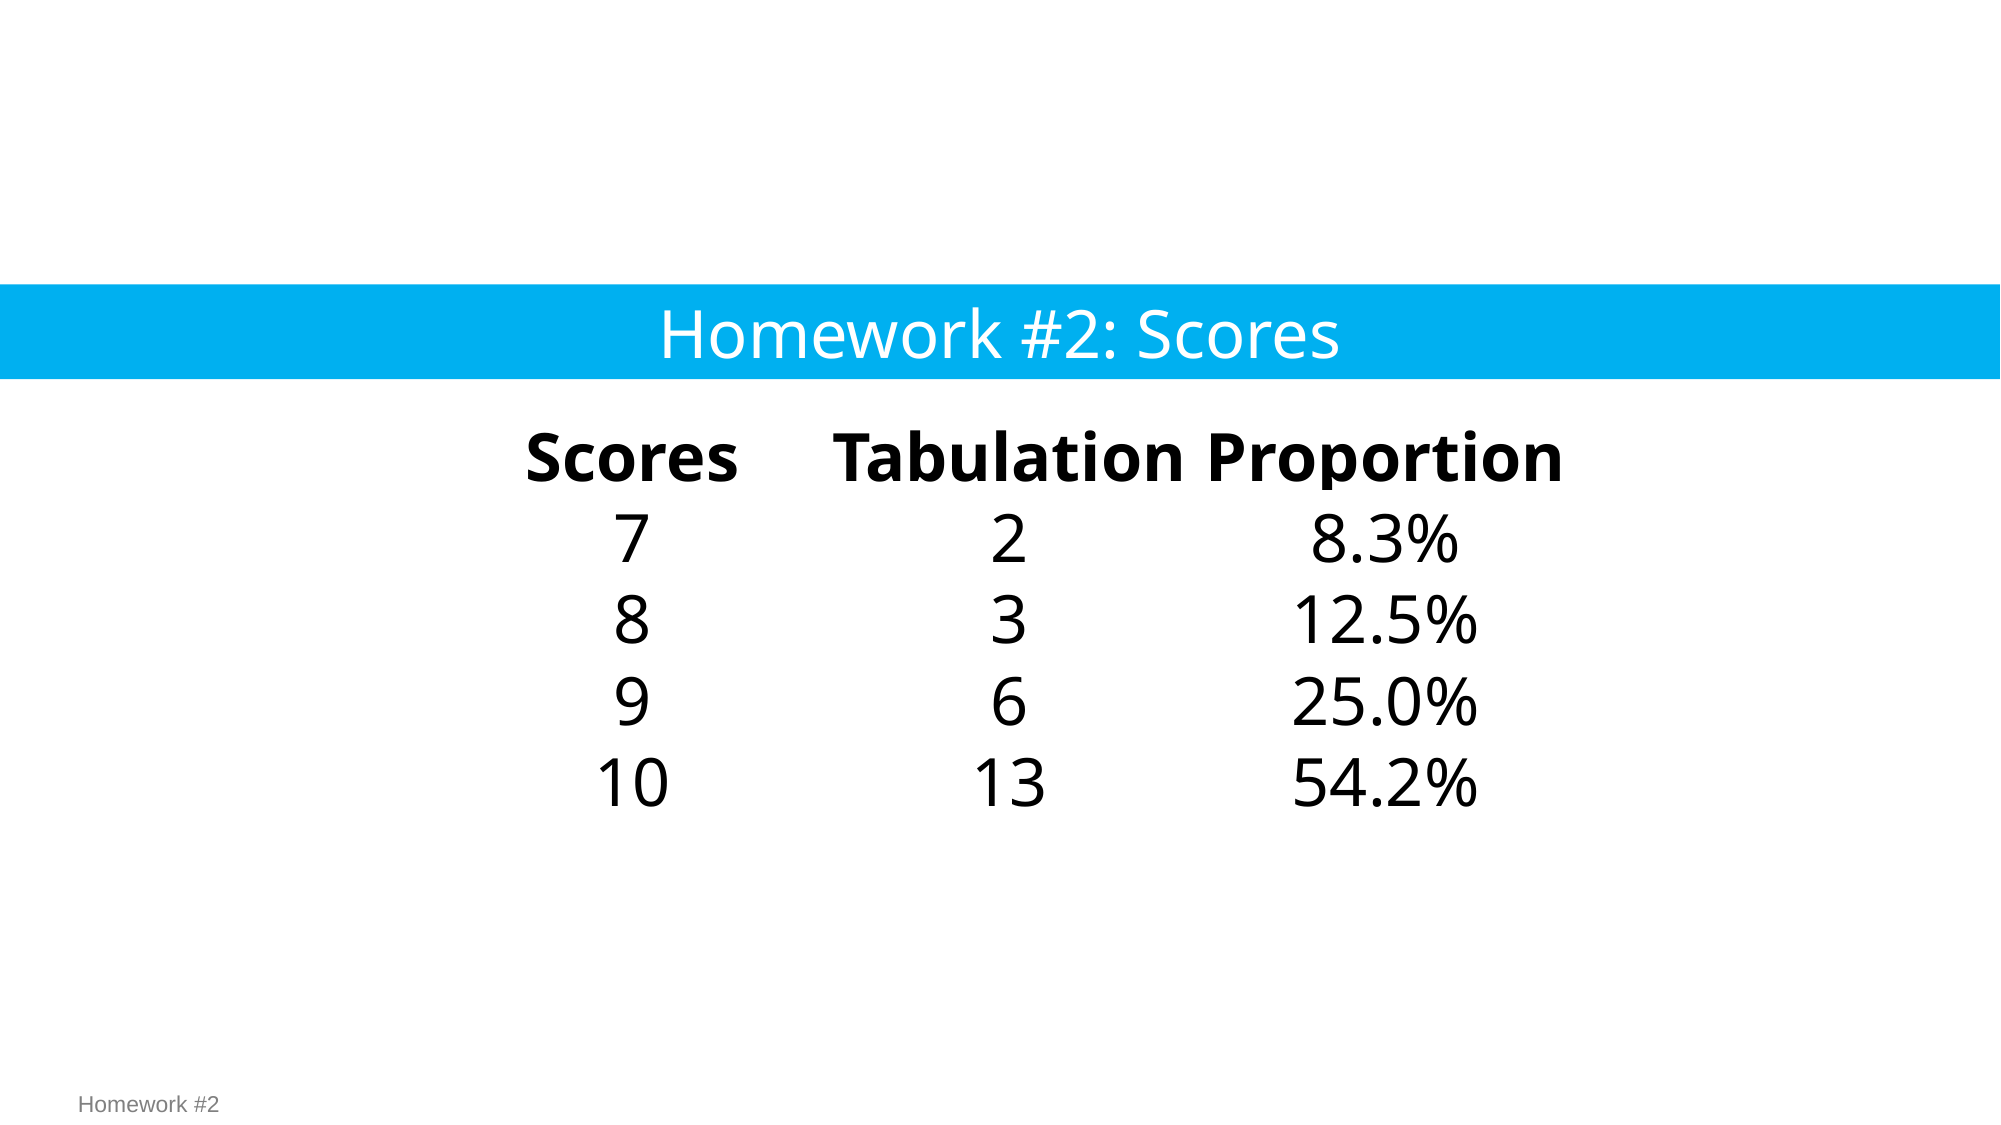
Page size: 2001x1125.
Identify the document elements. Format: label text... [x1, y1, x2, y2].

table_cell 8 [445, 573, 820, 652]
table_cell 10 [445, 735, 820, 814]
table_cell 25.0% [1198, 654, 1573, 733]
table_header Proportion [1198, 411, 1573, 490]
table_cell 8.3% [1198, 492, 1573, 571]
table_header Tabulation [822, 411, 1197, 490]
table_cell 13 [822, 735, 1197, 814]
table_cell 9 [445, 654, 820, 733]
table_cell 12.5% [1198, 573, 1573, 652]
table_cell 3 [822, 573, 1197, 652]
text_box Homework #2 [63, 1082, 404, 1125]
table_cell 2 [822, 492, 1197, 571]
table_cell 54.2% [1198, 735, 1573, 814]
text_box Homework #2: Scores [0, 284, 2000, 380]
table_header Scores [445, 411, 820, 490]
table_cell 6 [822, 654, 1197, 733]
table_cell 7 [445, 492, 820, 571]
